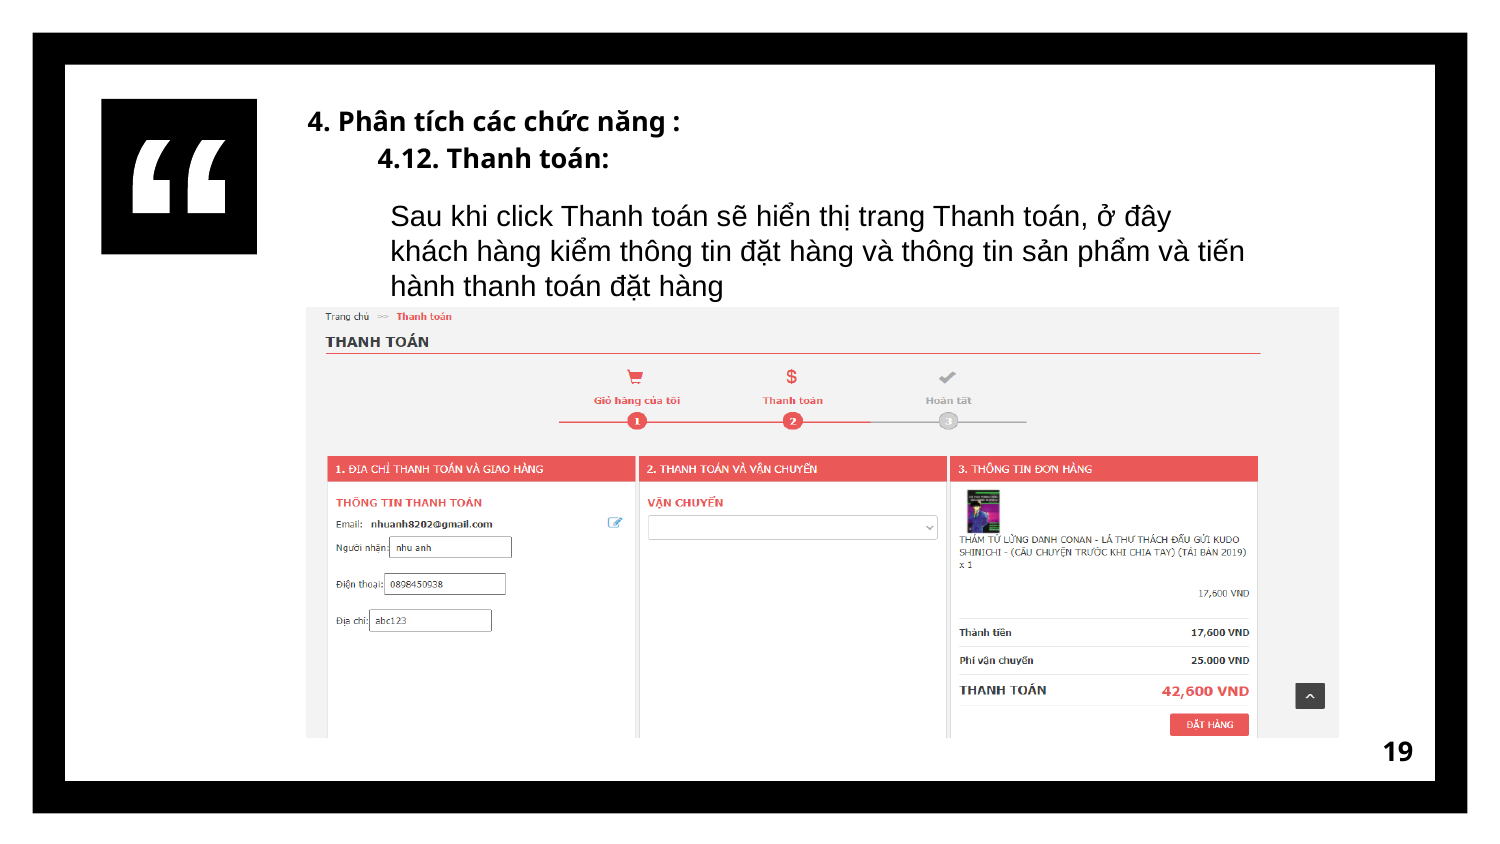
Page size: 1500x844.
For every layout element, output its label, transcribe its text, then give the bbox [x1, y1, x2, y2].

text_box Sau khi click Thanh toán sẽ hiển thị trang Thanh toán, ở đây khách hàng kiểm thông tin đặt hàng và thông tin sản phẩm và tiến hành thanh toán đặt hàng [375, 189, 1268, 305]
picture [306, 306, 1339, 739]
list 4. Phân tích các chức năng : 4.12. Thanh toán: [292, 84, 1138, 221]
slide_number 19 [1338, 720, 1429, 786]
